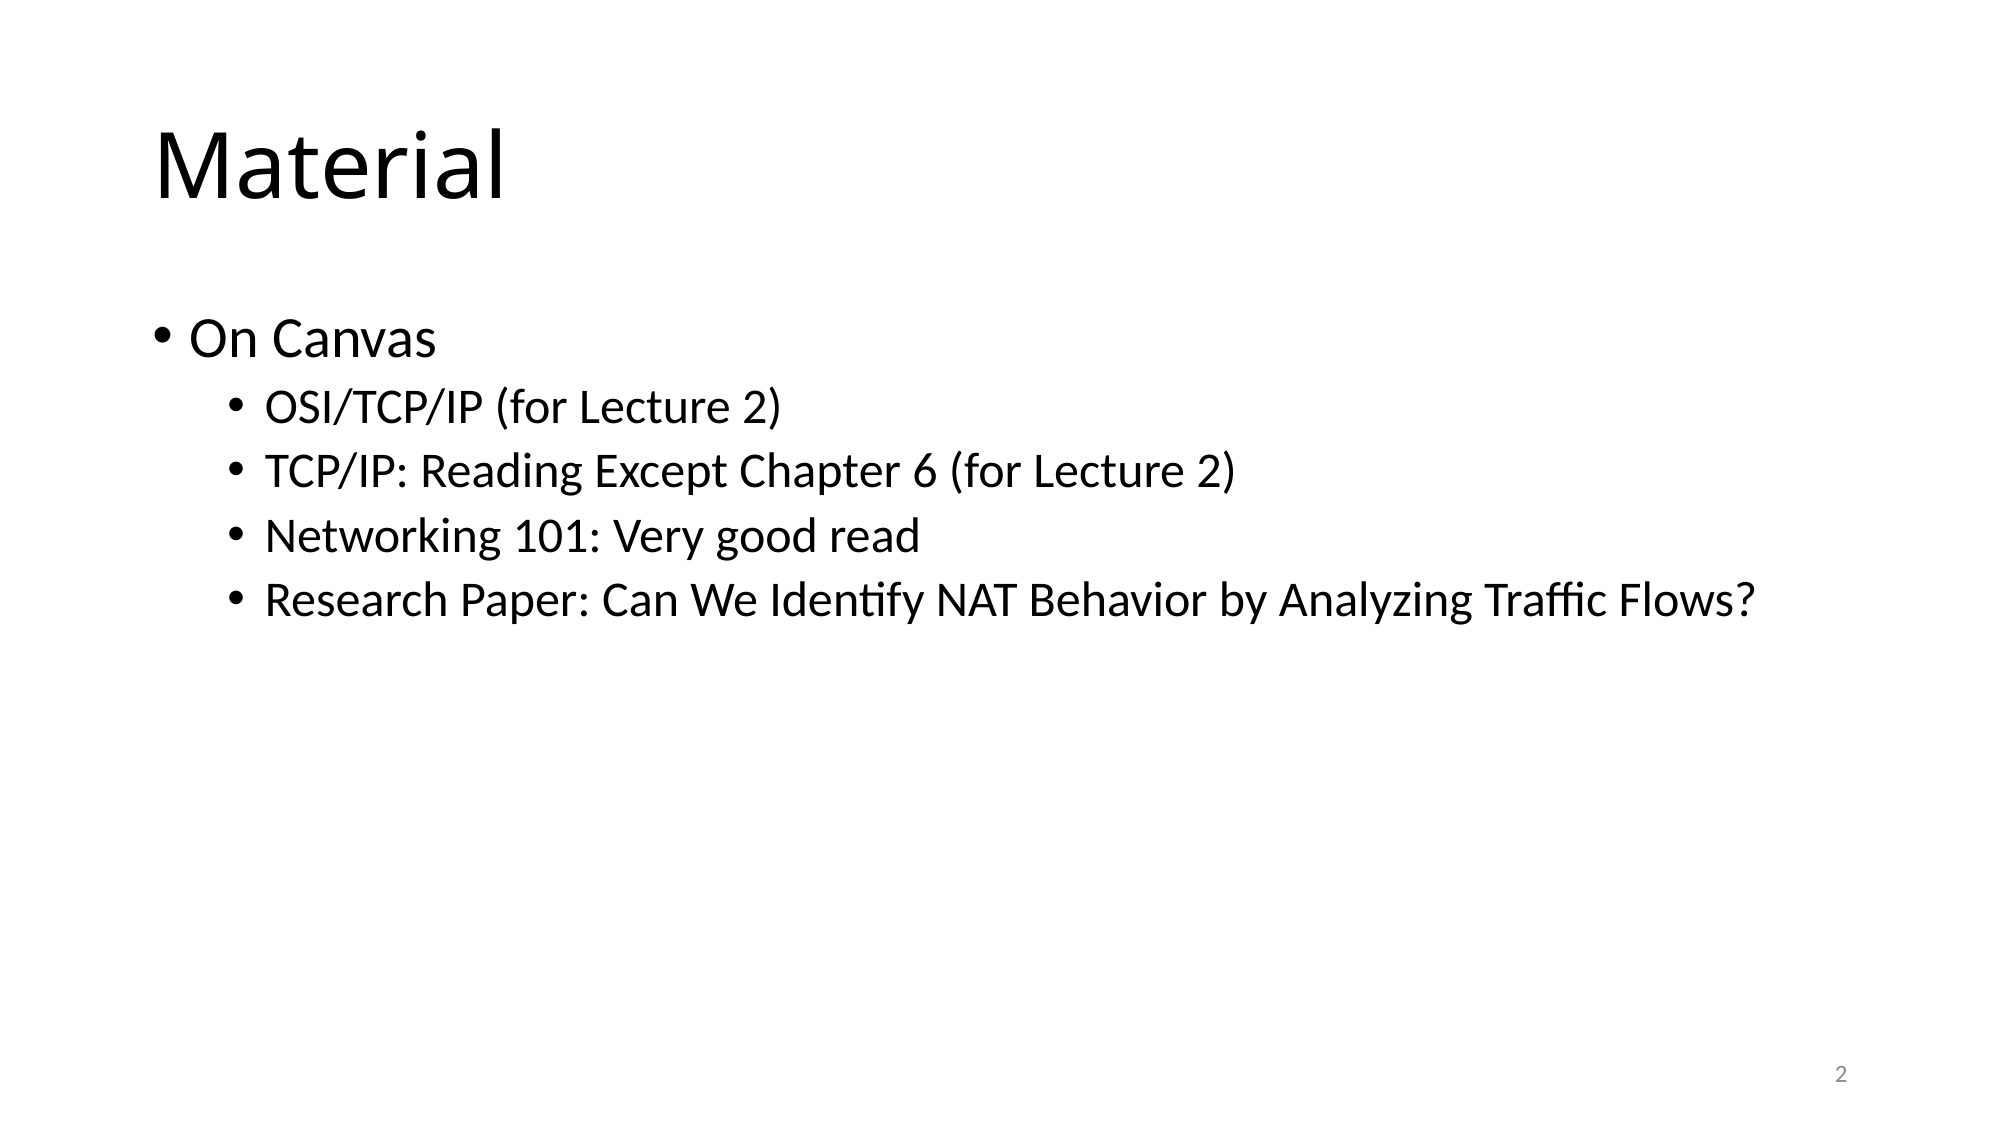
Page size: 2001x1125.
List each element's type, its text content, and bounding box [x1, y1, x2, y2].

title Material [137, 59, 1863, 278]
slide_number 2 [1412, 1042, 1863, 1103]
list On Canvas OSI/TCP/IP (for Lecture 2) TCP/IP: Reading Except Chapter 6 (for Lecture 2) Networking 101: Very good read Research Paper: Can We Identify NAT Behavior by Analyzing Traffic Flows? [137, 299, 1863, 1014]
